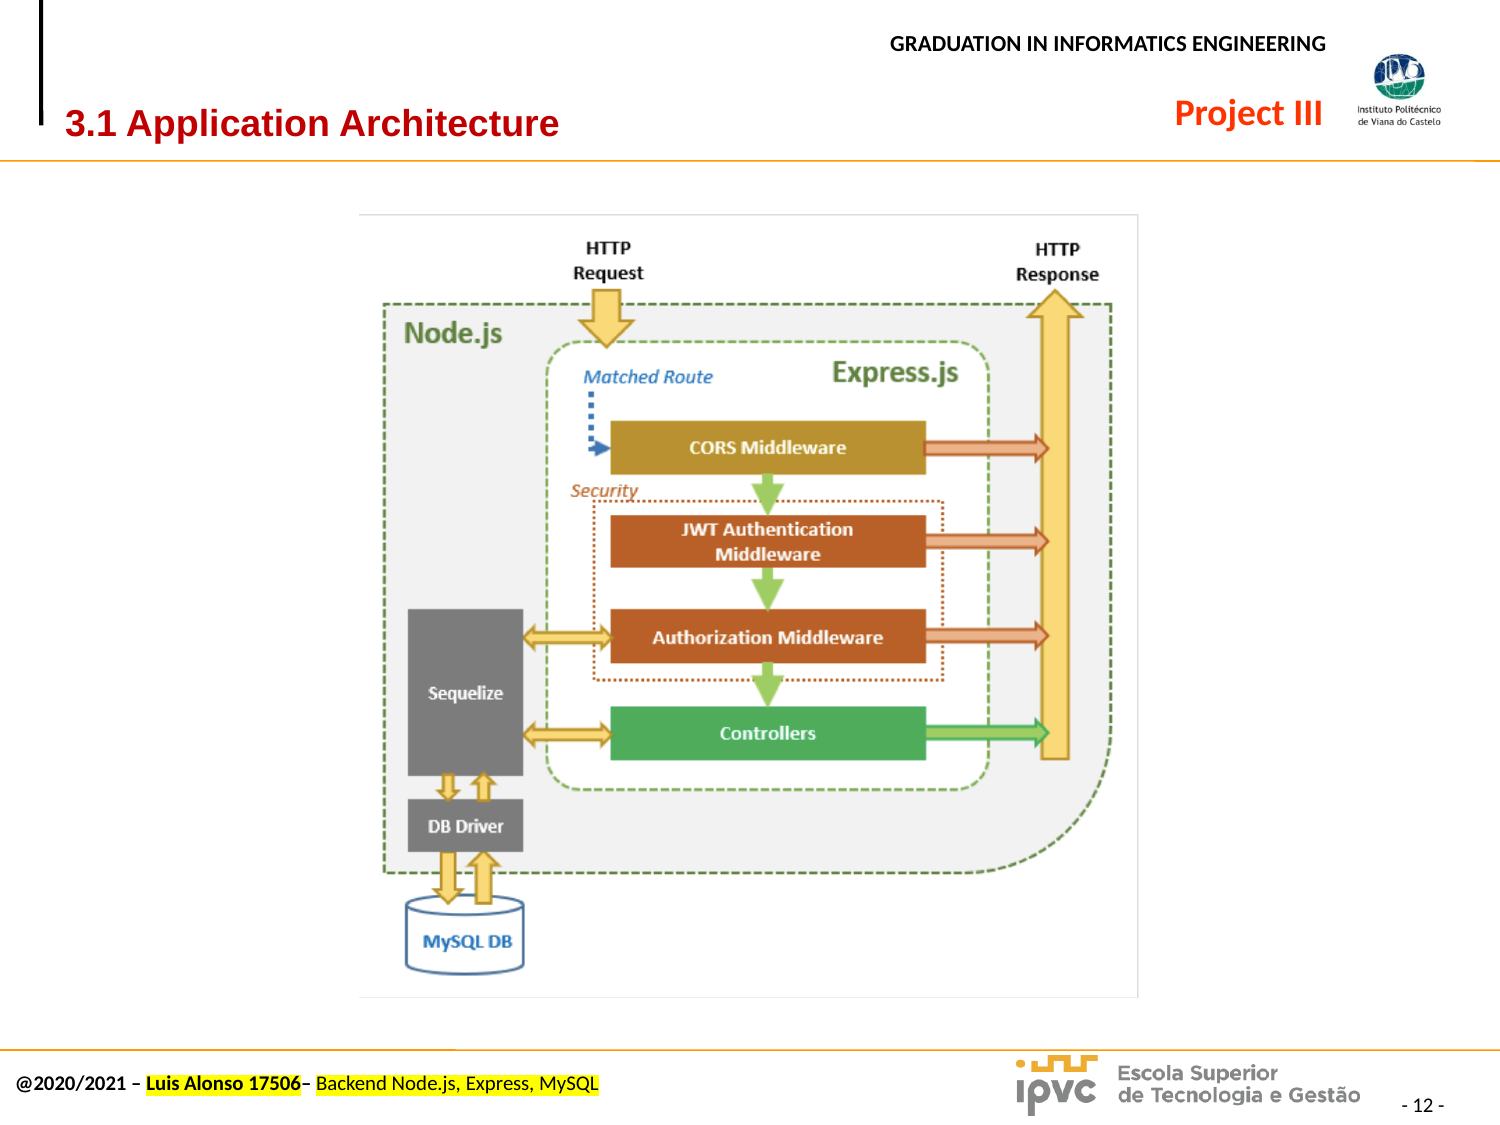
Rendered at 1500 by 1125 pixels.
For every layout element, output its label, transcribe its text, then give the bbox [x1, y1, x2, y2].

picture [1015, 1055, 1360, 1116]
picture [359, 212, 1141, 998]
text_box 3.1 Application Architecture [50, 91, 1196, 152]
text_box [74, 199, 1425, 1010]
text_box [1359, 1032, 1496, 1082]
text_box - 12 - [1346, 1082, 1500, 1125]
picture [1349, 37, 1450, 149]
text_box Graduation IN Informatics engineering [766, 21, 1342, 64]
text_box Project III [1159, 80, 1339, 141]
text_box @2020/2021 – Luis Alonso 17506– Backend Node.js, Express, MySQL [0, 1049, 888, 1103]
text_box [42, 7, 1188, 58]
